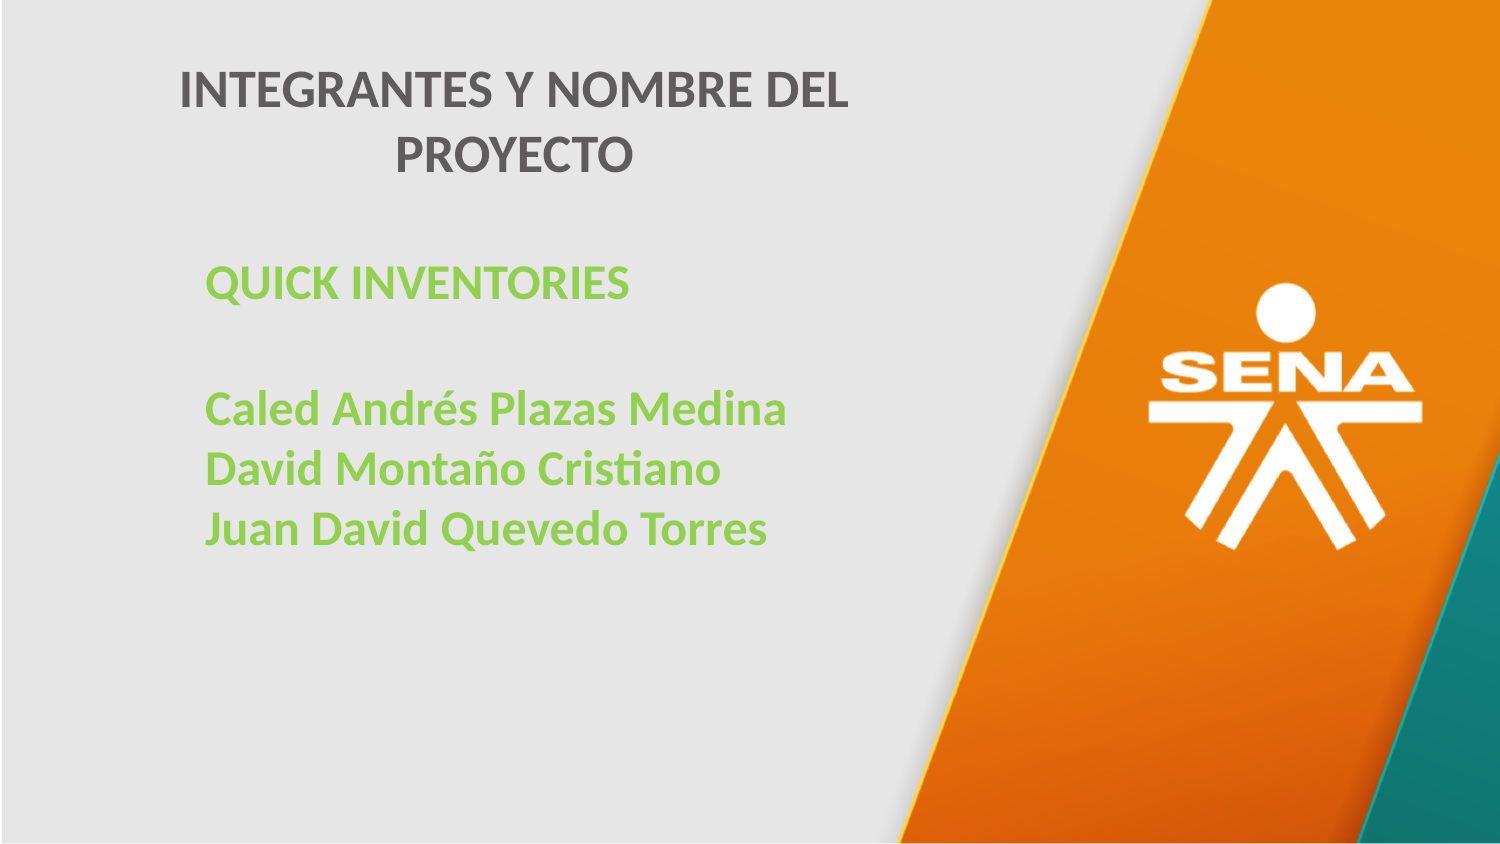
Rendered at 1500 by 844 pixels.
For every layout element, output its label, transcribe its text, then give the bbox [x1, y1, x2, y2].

text_box QUICK INVENTORIES [190, 226, 867, 333]
text_box Caled Andrés Plazas Medina David Montaño Cristiano Juan David Quevedo Torres [190, 362, 867, 568]
text_box INTEGRANTES Y NOMBRE DEL PROYECTO [99, 45, 929, 191]
picture [2, 0, 1500, 844]
